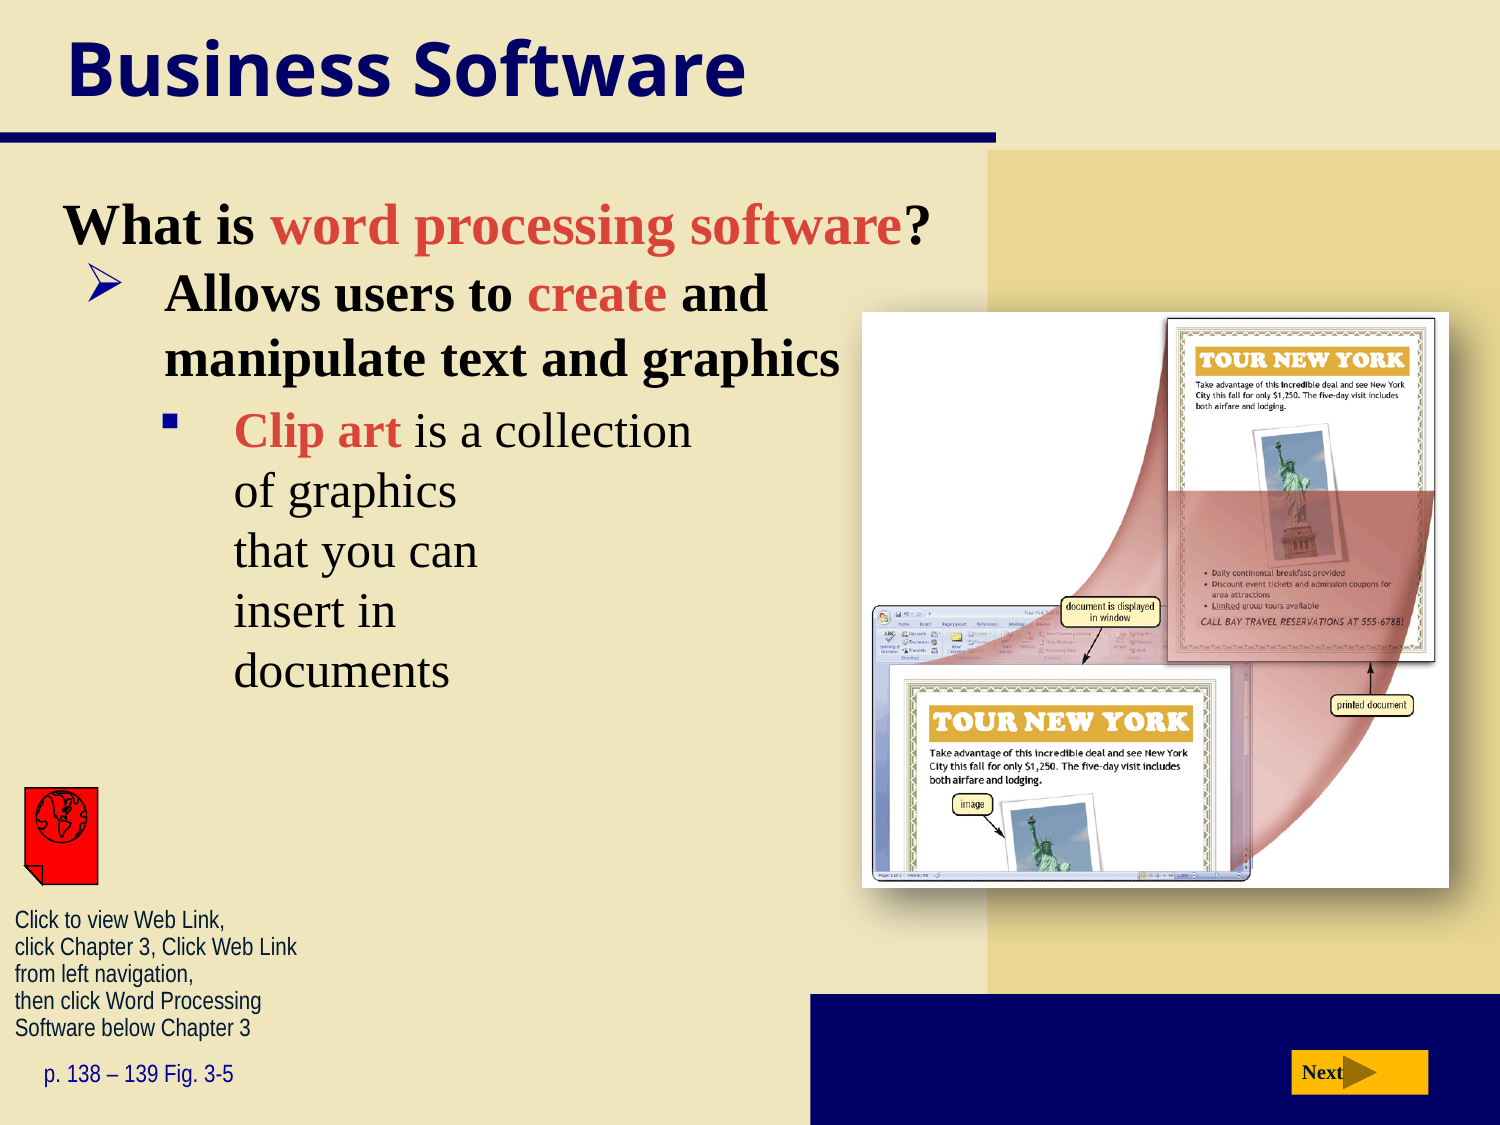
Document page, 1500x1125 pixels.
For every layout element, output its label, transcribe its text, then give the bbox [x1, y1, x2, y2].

text_box p. 138 – 139 Fig. 3-5 [29, 1050, 263, 1095]
picture [862, 312, 1449, 888]
text_box Allows users to create and manipulate text and graphics Clip art is a collection of graphics that you can insert in documents [49, 249, 1459, 713]
title Business Software [49, 0, 1459, 133]
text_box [0, 787, 326, 1001]
list What is word processing software? [47, 178, 1457, 276]
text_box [1286, 1049, 1429, 1095]
